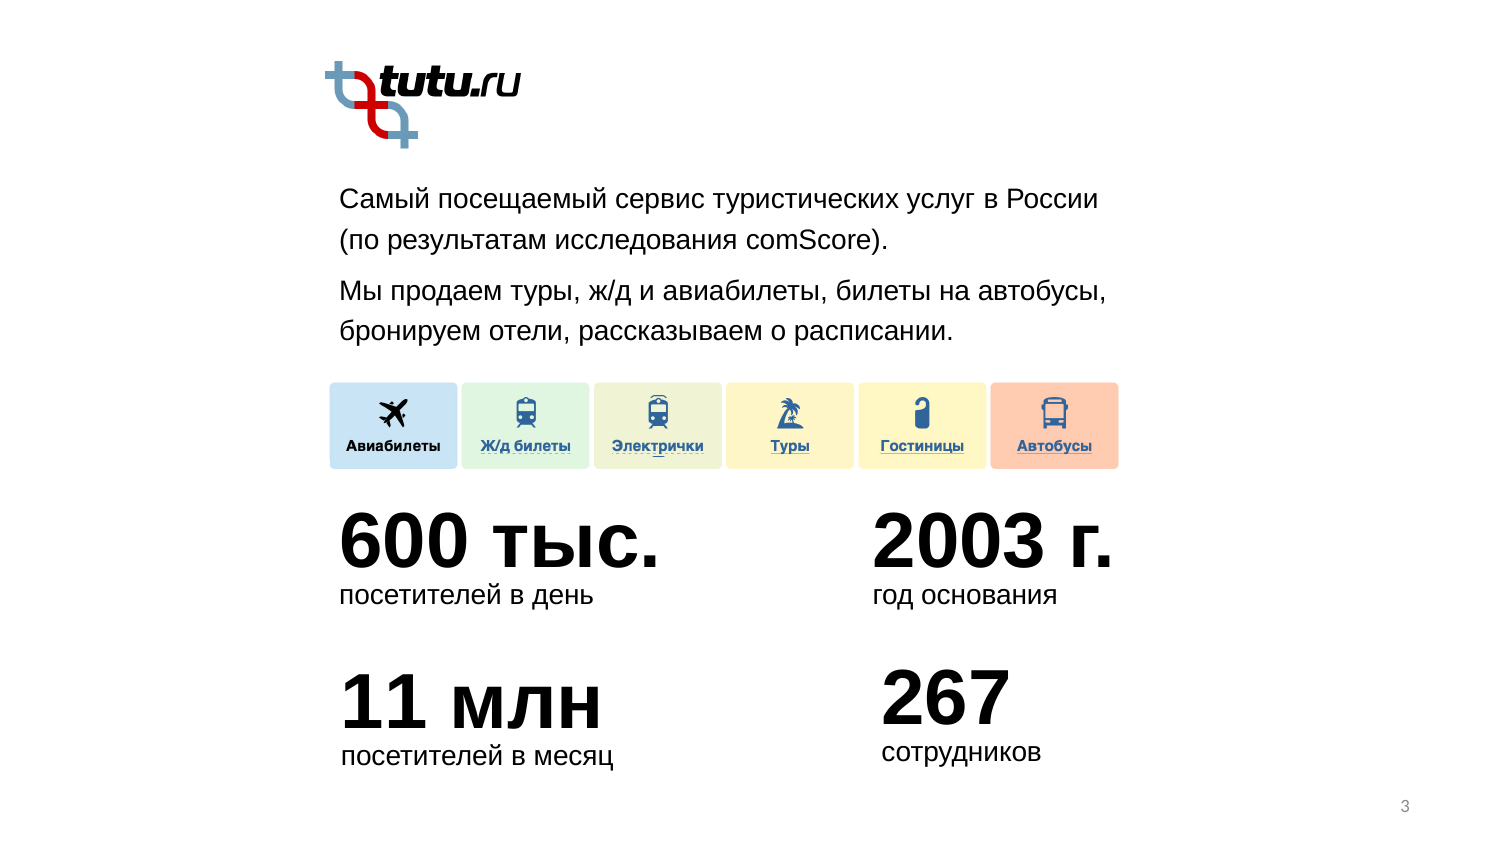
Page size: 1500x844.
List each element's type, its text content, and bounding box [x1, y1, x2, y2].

text_box 600 тыс. посетителей в день [324, 500, 757, 618]
text_box 11 млн посетителей в месяц [326, 661, 630, 778]
text_box Самый посещаемый сервис туристических услуг в России (по результатам исследования comScore). [324, 166, 1132, 263]
text_box Мы продаем туры, ж/д и авиабилеты, билеты на автобусы, бронируем отели, рассказываем о расписании. [324, 257, 1167, 354]
picture [324, 60, 521, 149]
picture [324, 370, 1124, 477]
text_box 267 сотрудников [866, 657, 1058, 774]
text_box 2003 г. год основания [857, 500, 1130, 618]
slide_number 3 [1074, 782, 1425, 827]
